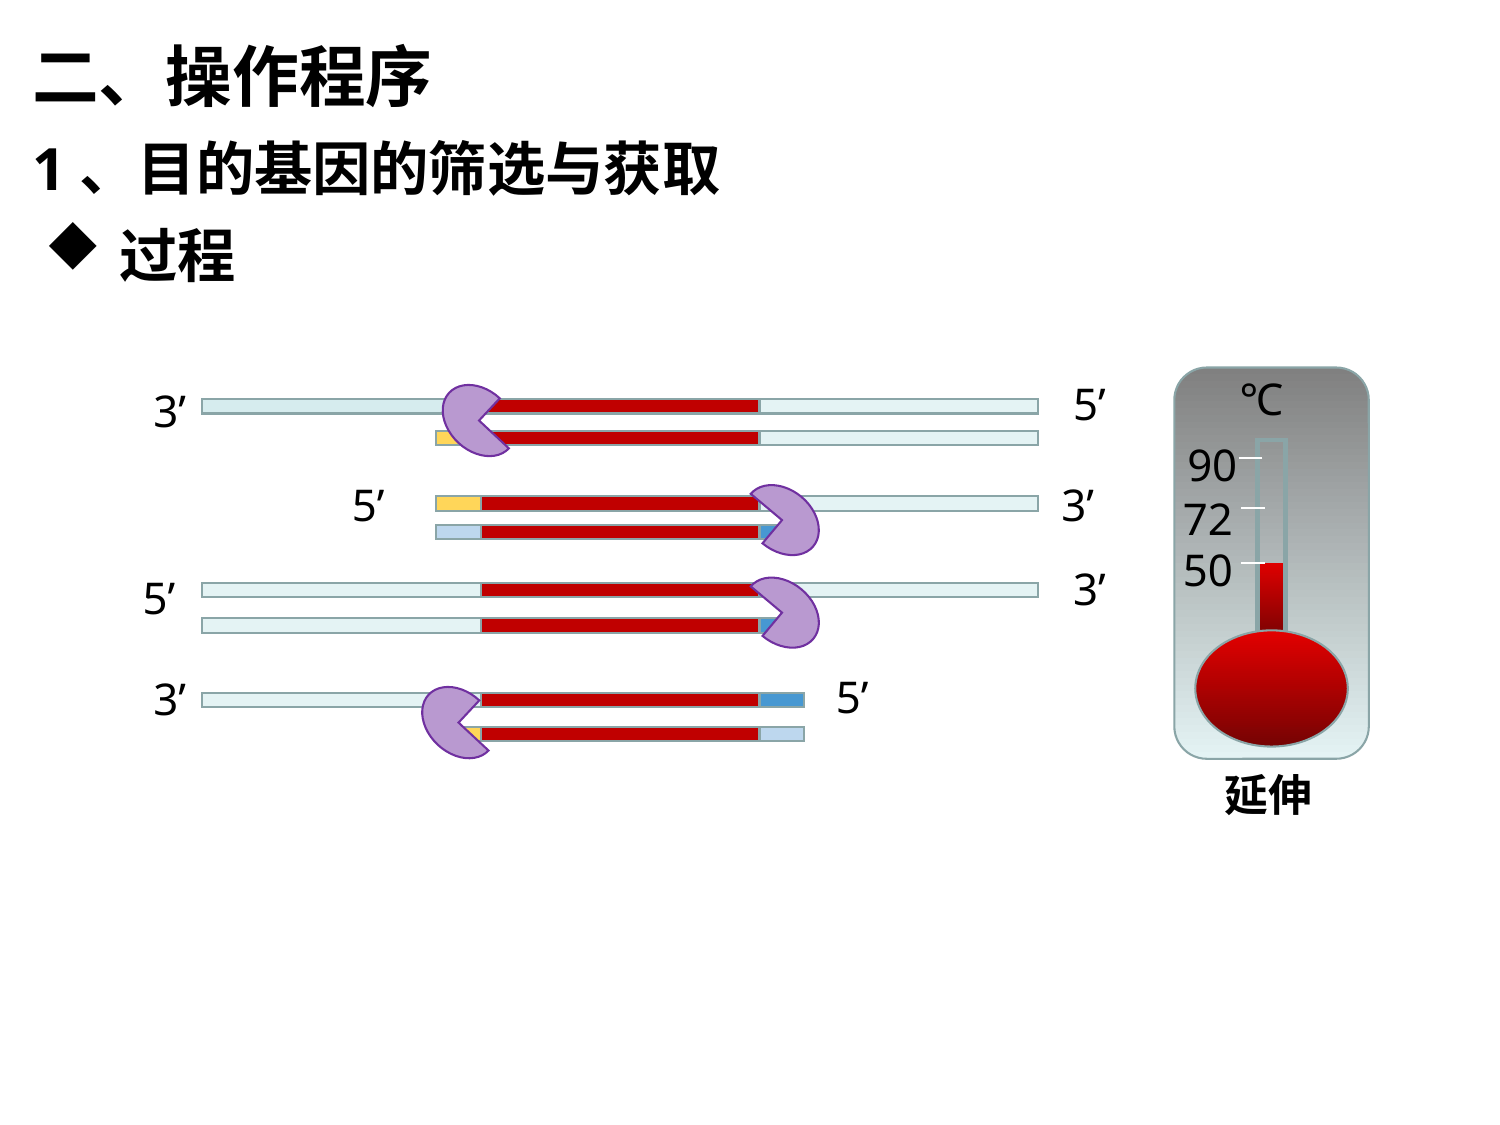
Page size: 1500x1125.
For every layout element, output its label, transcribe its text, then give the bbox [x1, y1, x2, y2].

text_box 延伸 [1216, 763, 1358, 825]
text_box [1173, 366, 1370, 760]
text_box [17, 7, 780, 298]
text_box [427, 733, 491, 760]
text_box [480, 733, 805, 742]
text_box [1256, 439, 1287, 630]
text_box [473, 733, 480, 740]
text_box 50 [1174, 549, 1250, 600]
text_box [127, 369, 1150, 632]
text_box [1194, 629, 1349, 748]
text_box 72 [1174, 487, 1250, 549]
text_box ℃ [1231, 367, 1322, 429]
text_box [138, 470, 1117, 733]
text_box 90 [1178, 433, 1258, 495]
